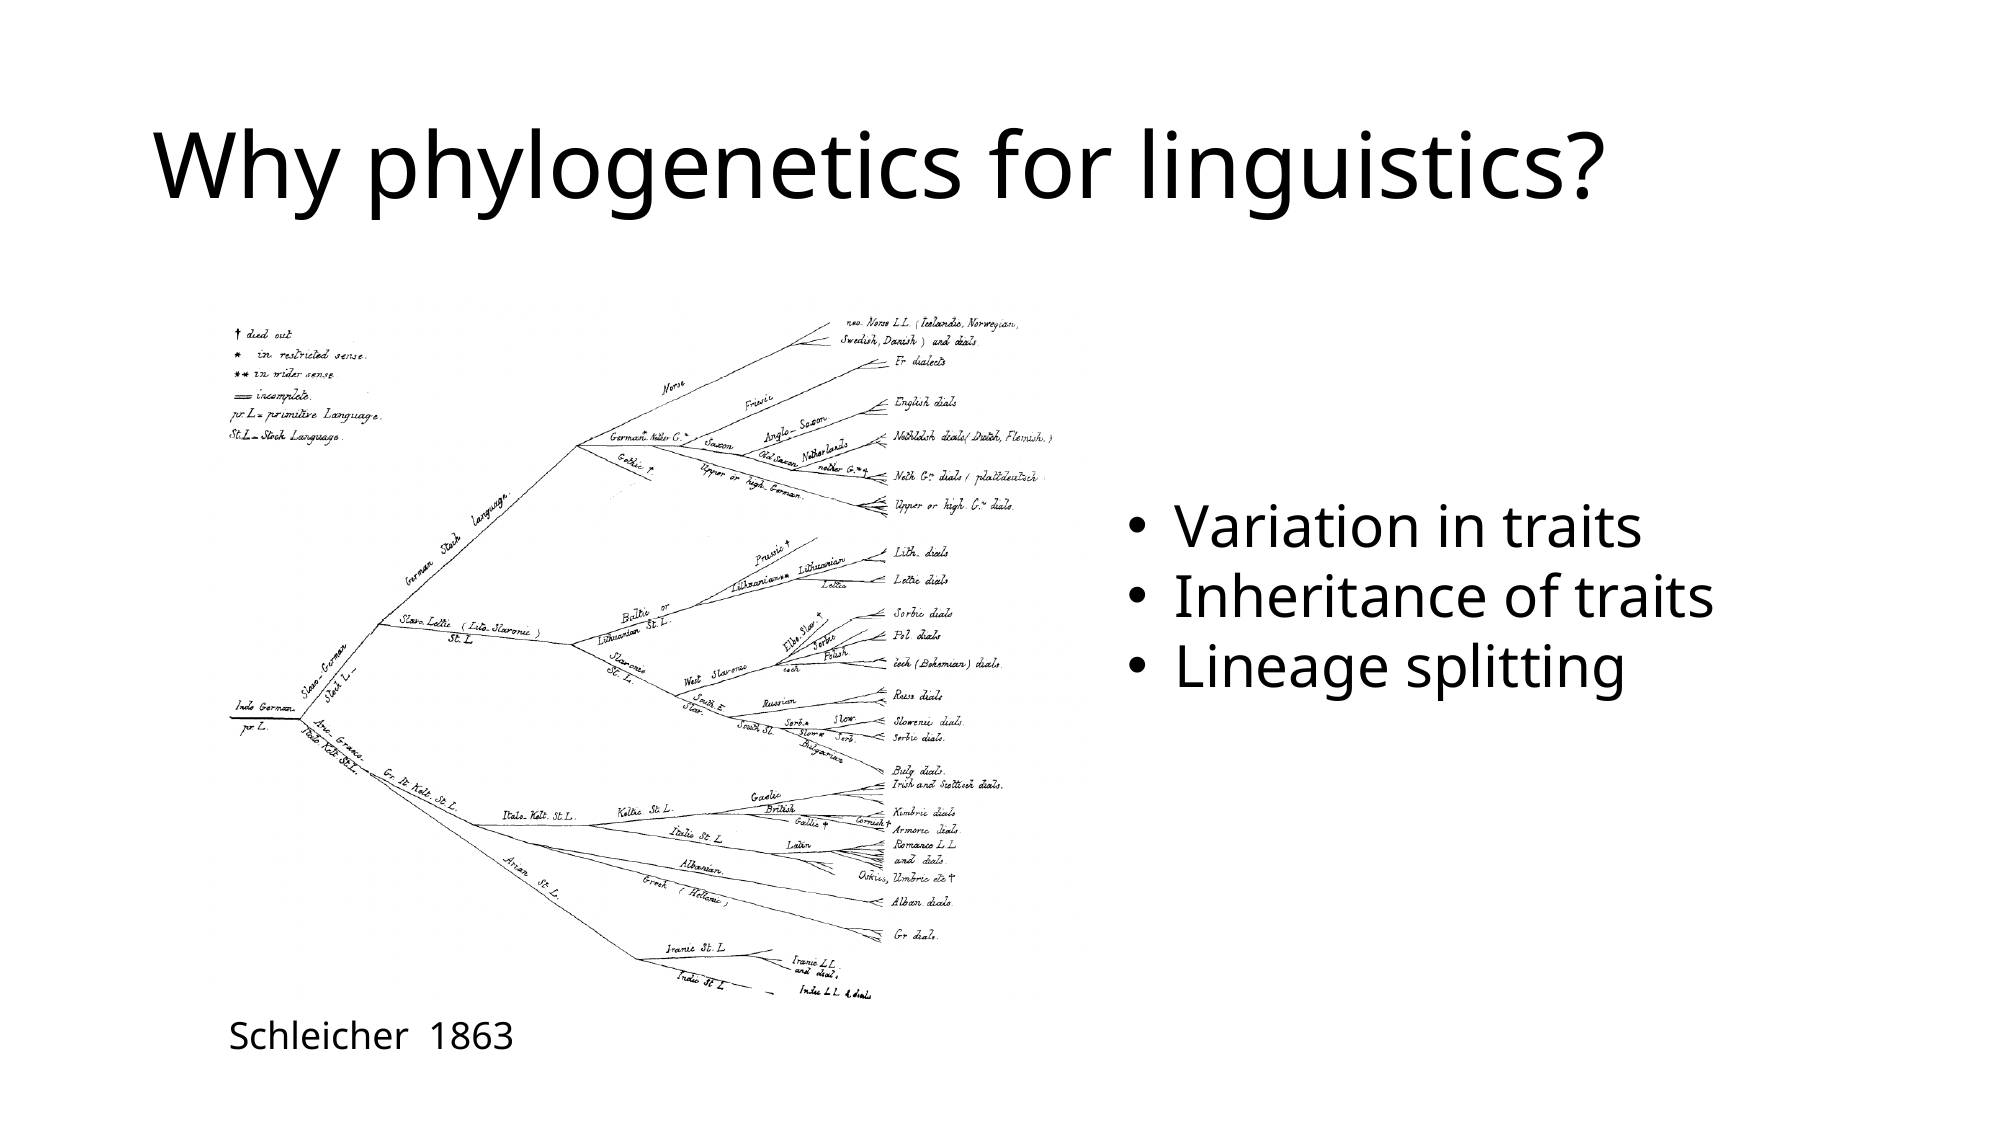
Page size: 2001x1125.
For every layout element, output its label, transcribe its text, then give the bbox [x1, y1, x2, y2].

title Why phylogenetics for linguistics? [137, 59, 1863, 278]
text_box Variation in traits Inheritance of traits Lineage splitting [1112, 481, 1730, 707]
text_box Schleicher 1863 [213, 1012, 588, 1065]
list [192, 296, 1092, 1012]
